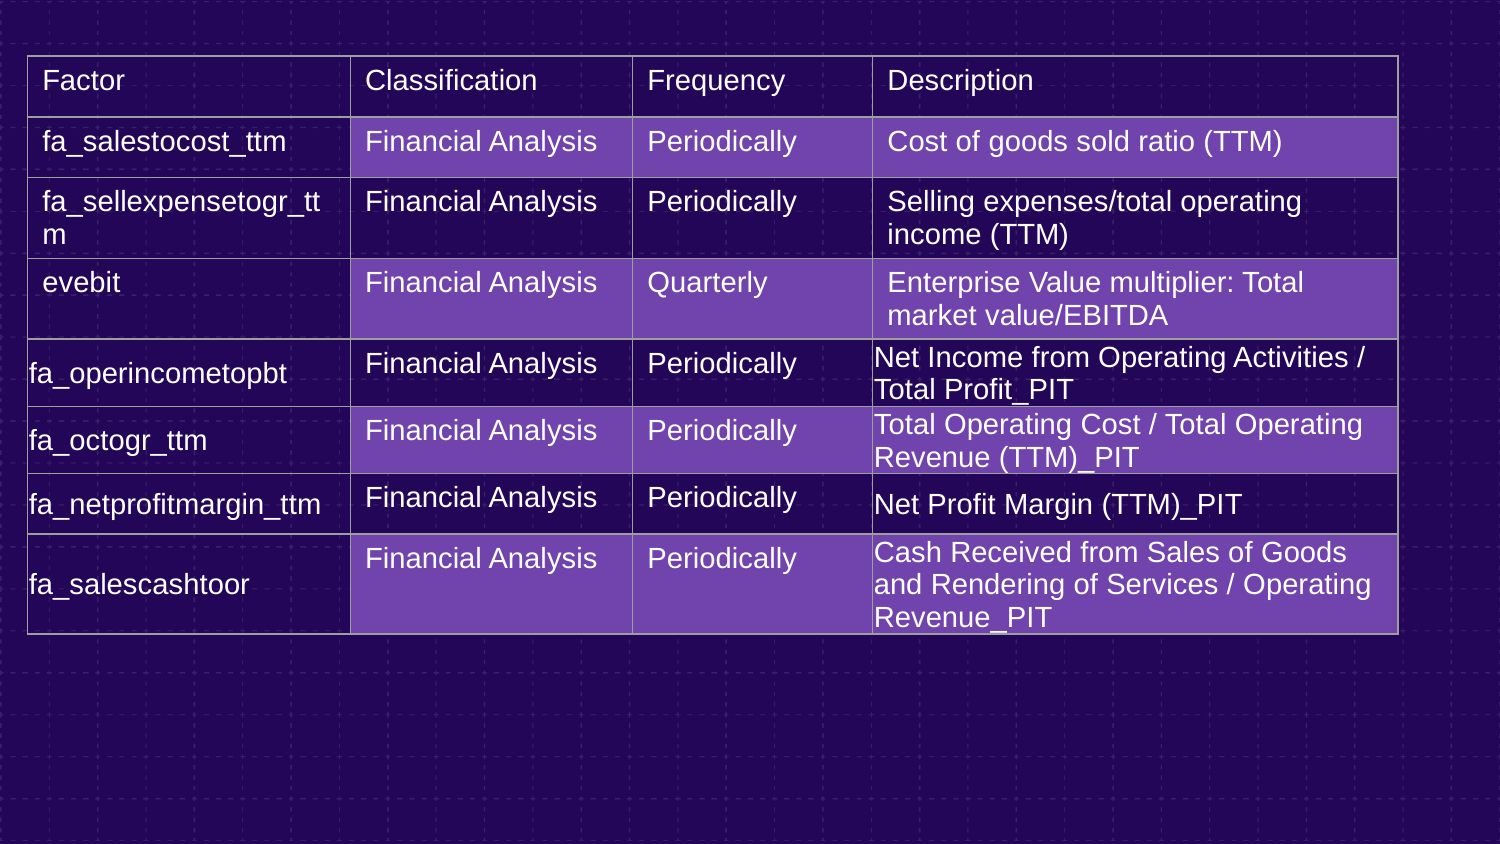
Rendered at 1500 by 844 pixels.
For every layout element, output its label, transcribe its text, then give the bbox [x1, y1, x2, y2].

table_cell Periodically [633, 535, 872, 633]
table_cell Enterprise Value multiplier: Total market value/EBITDA [873, 259, 1397, 338]
table_cell Cash Received from Sales of Goods and Rendering of Services / Operating Revenue_PIT [873, 535, 1397, 633]
table_cell Financial Analysis [351, 178, 632, 258]
table_cell fa_netprofitmargin_ttm [28, 474, 350, 533]
table_cell Financial Analysis [351, 118, 632, 177]
table_cell fa_octogr_ttm [28, 407, 350, 473]
table_cell Net Profit Margin (TTM)_PIT [873, 474, 1397, 533]
table_cell Total Operating Cost / Total Operating Revenue (TTM)_PIT [873, 407, 1397, 473]
table_cell Cost of goods sold ratio (TTM) [873, 118, 1397, 177]
table_cell Financial Analysis [351, 259, 632, 338]
table_cell Periodically [633, 407, 872, 473]
table_header Classification [351, 57, 632, 116]
table_cell fa_salescashtoor [28, 535, 350, 633]
table_cell evebit [28, 259, 350, 338]
table_cell Periodically [633, 340, 872, 406]
table_cell fa_operincometopbt [28, 340, 350, 406]
table_cell Selling expenses/total operating income (TTM) [873, 178, 1397, 258]
table_cell Financial Analysis [351, 407, 632, 473]
table_cell Net Income from Operating Activities / Total Profit_PIT [873, 340, 1397, 406]
table_cell fa_salestocost_ttm [28, 118, 350, 177]
table_header Frequency [633, 57, 872, 116]
table_cell fa_sellexpensetogr_ttm [28, 178, 350, 258]
table_header Description [873, 57, 1397, 116]
table_cell Financial Analysis [351, 340, 632, 406]
table_header Factor [28, 57, 350, 116]
table_cell Financial Analysis [351, 535, 632, 633]
table_cell Periodically [633, 474, 872, 533]
table_cell Quarterly [633, 259, 872, 338]
table_cell Periodically [633, 178, 872, 258]
table_cell Financial Analysis [351, 474, 632, 533]
table_cell Periodically [633, 118, 872, 177]
